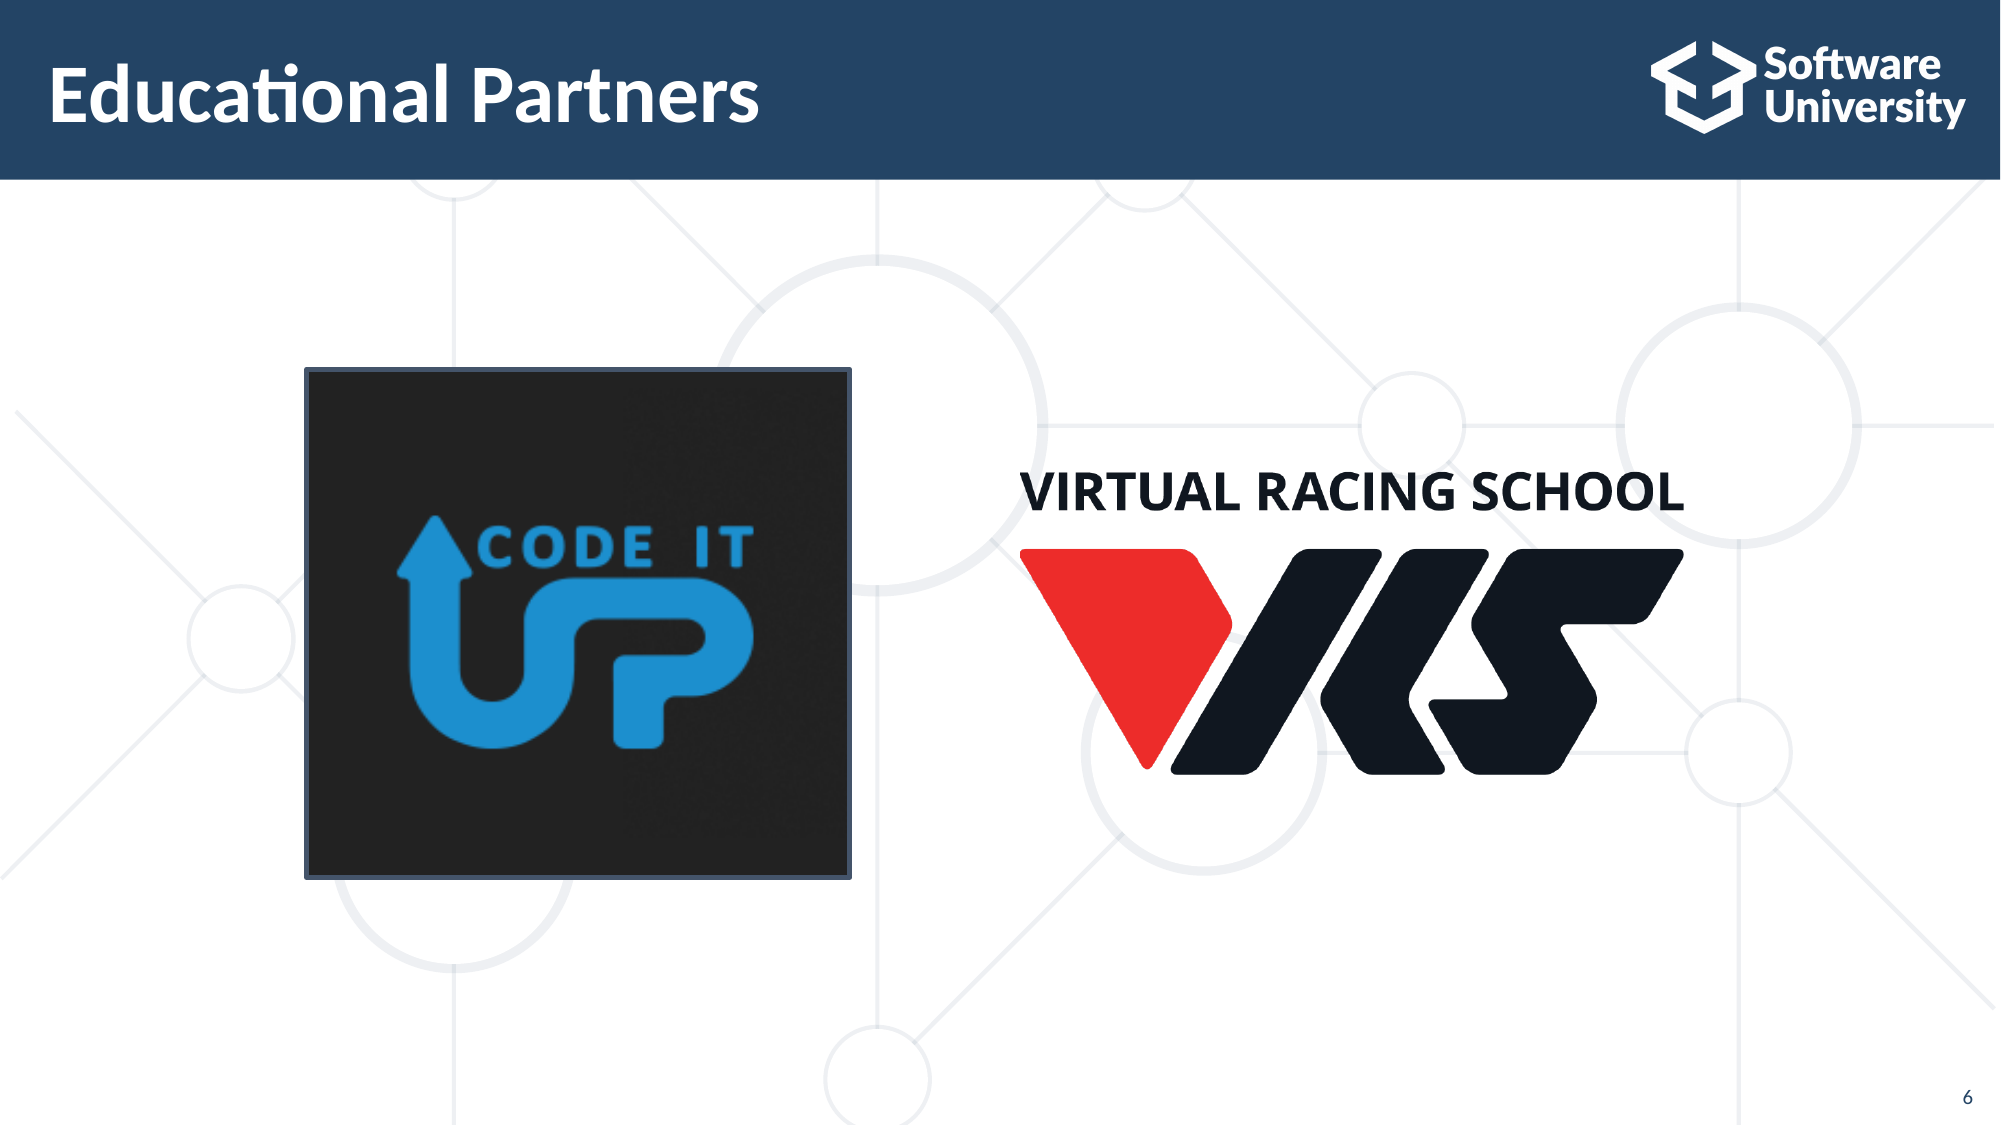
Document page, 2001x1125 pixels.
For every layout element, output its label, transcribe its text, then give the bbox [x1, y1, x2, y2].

picture [308, 371, 848, 876]
title Educational Partners [31, 16, 1625, 162]
slide_number 6 [1927, 1067, 1989, 1117]
picture [1651, 41, 1966, 134]
picture [1020, 295, 1685, 951]
